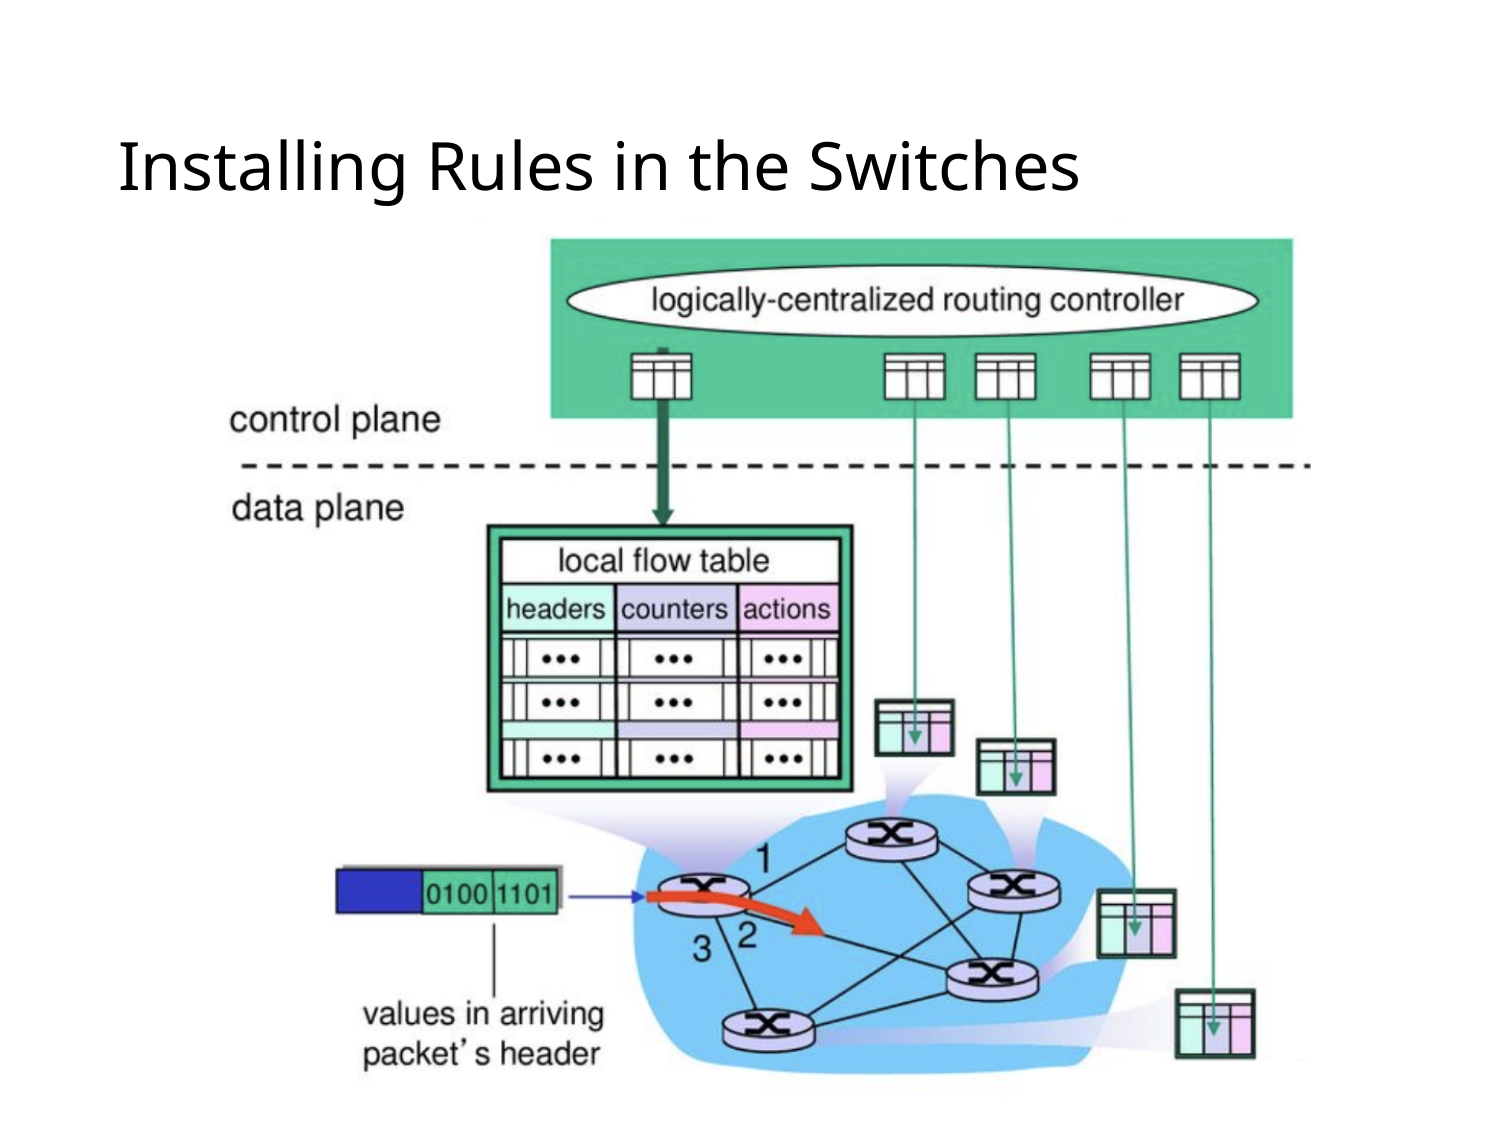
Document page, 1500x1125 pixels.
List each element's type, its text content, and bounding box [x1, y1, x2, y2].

title Installing Rules in the Switches [103, 59, 1397, 278]
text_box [206, 219, 1354, 1100]
